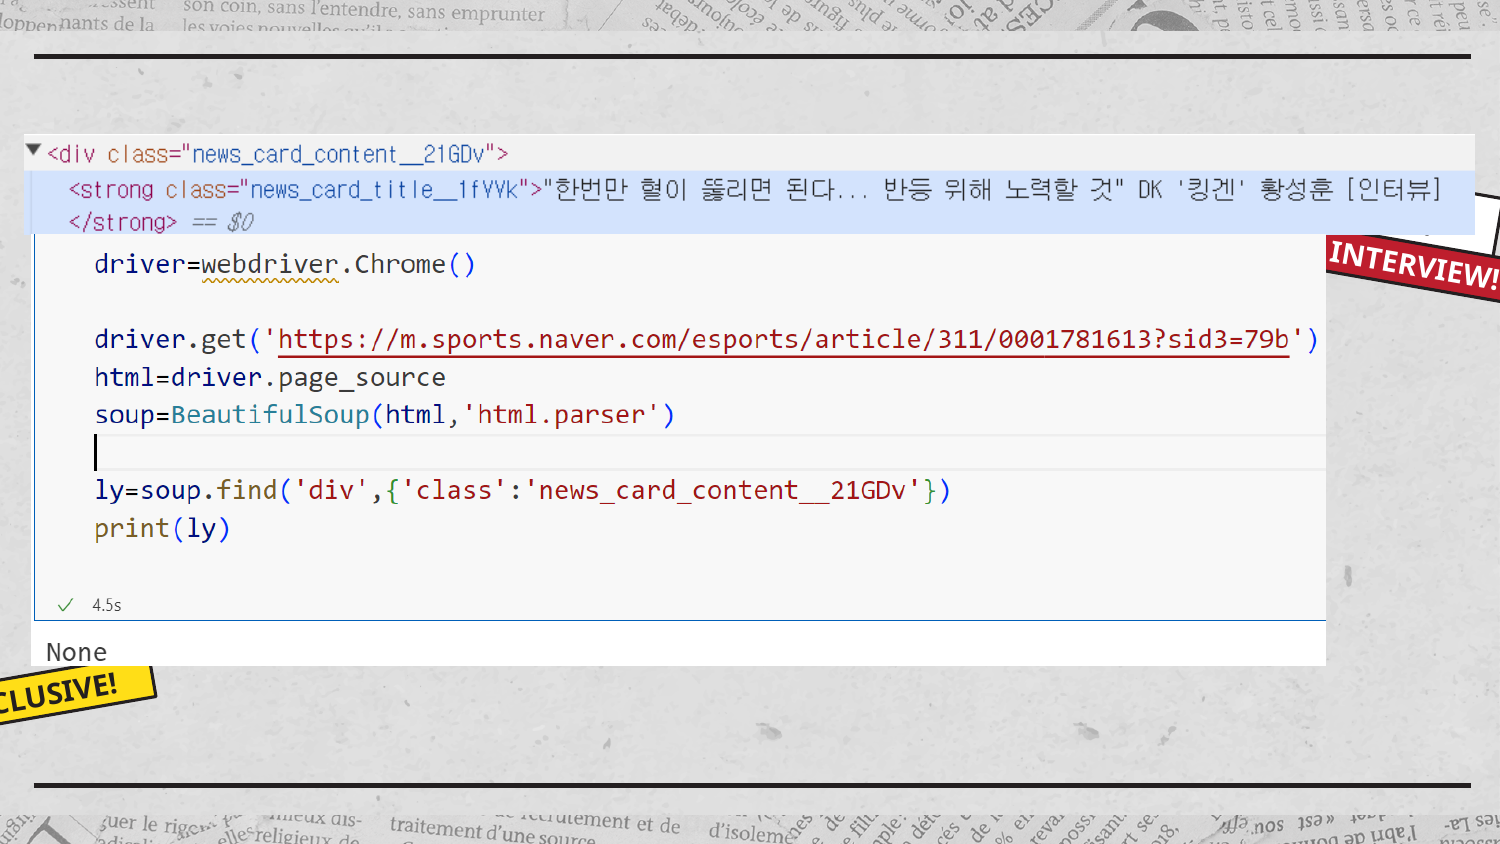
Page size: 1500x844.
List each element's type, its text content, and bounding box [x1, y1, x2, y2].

text_box NEWS! [1422, 194, 1500, 256]
text_box EXCLUSIVE! [0, 674, 156, 724]
picture [0, 31, 1500, 815]
picture [1494, 223, 1500, 257]
text_box INTERVIEW! [1329, 243, 1500, 302]
